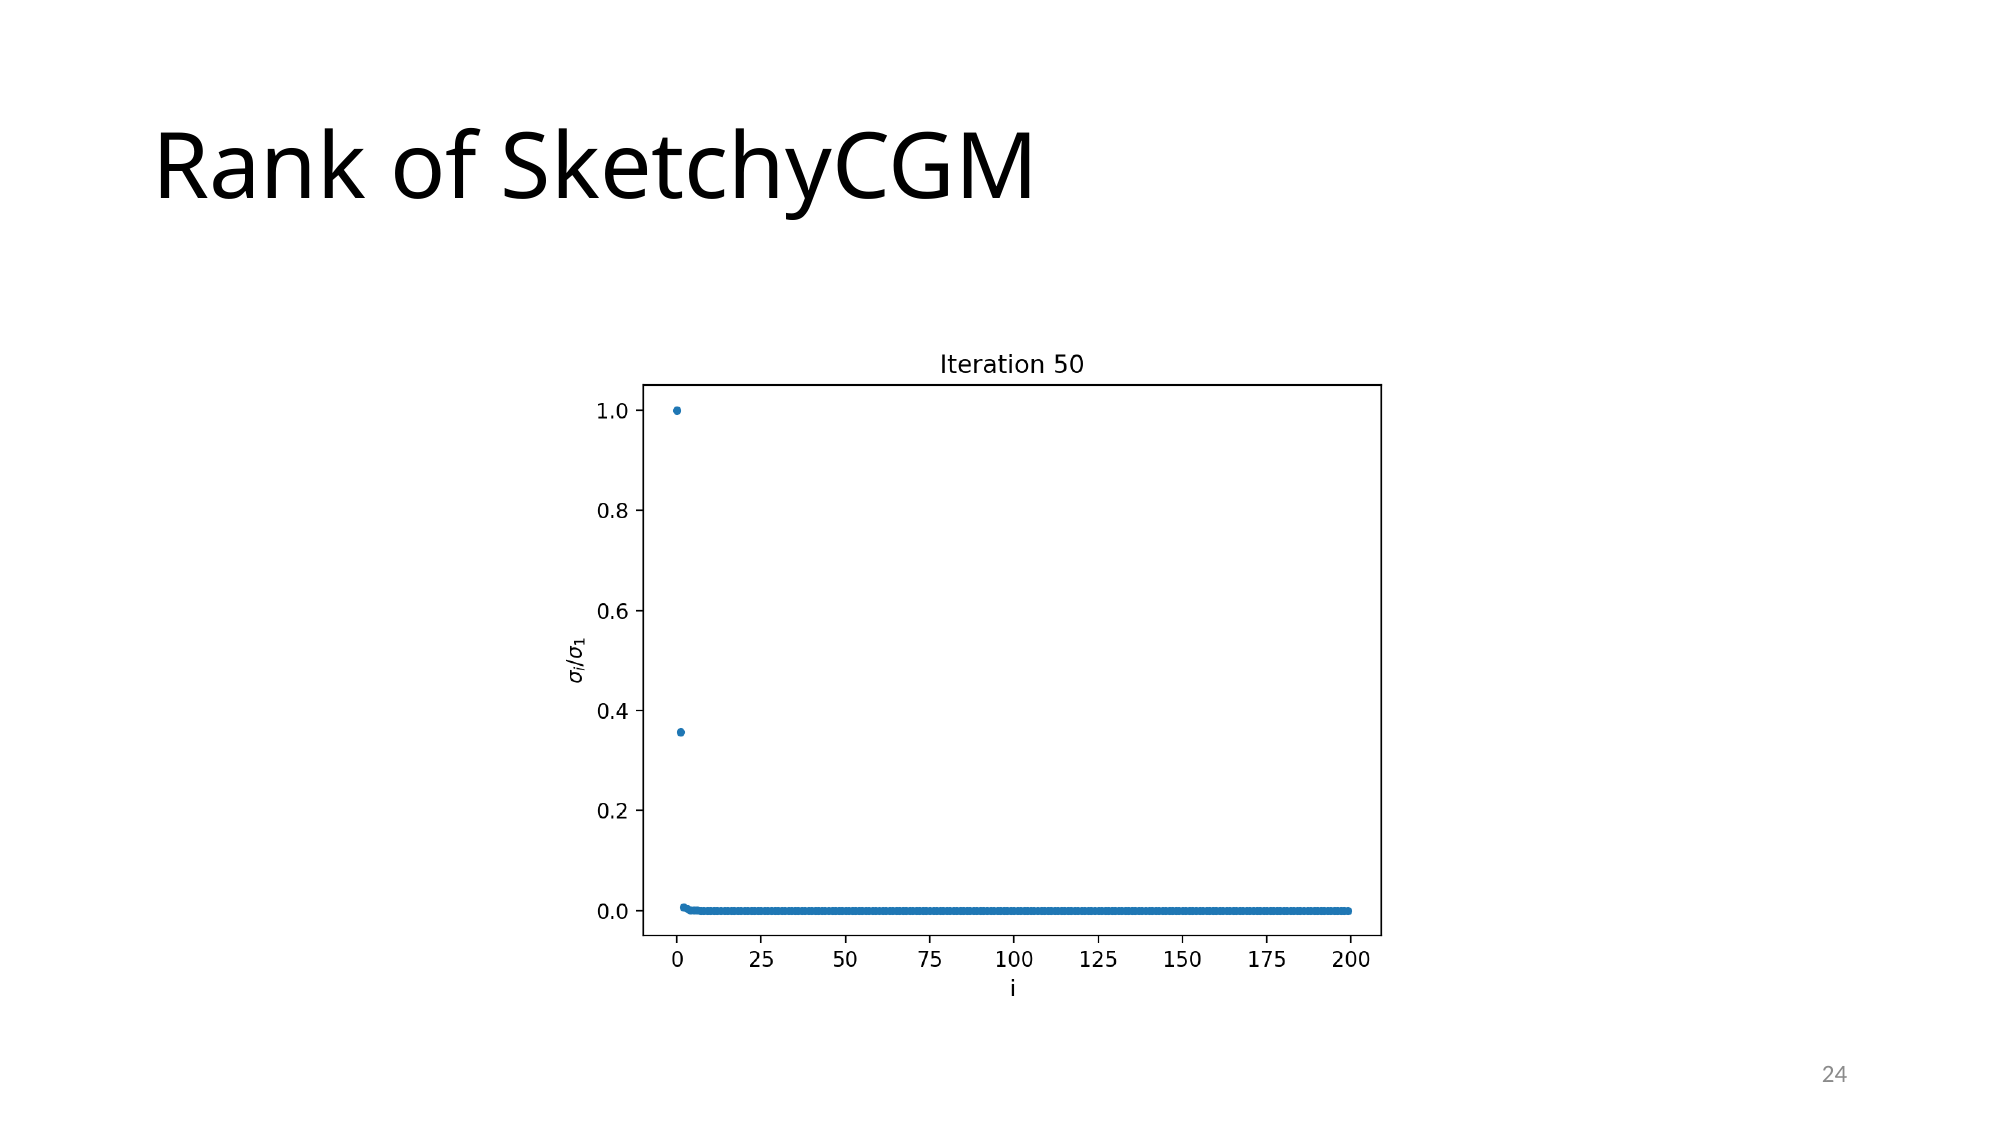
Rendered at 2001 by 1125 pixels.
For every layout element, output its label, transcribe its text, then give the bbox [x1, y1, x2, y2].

slide_number 24 [1412, 1042, 1863, 1103]
title Rank of SketchyCGM [137, 59, 1863, 278]
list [524, 299, 1476, 1014]
